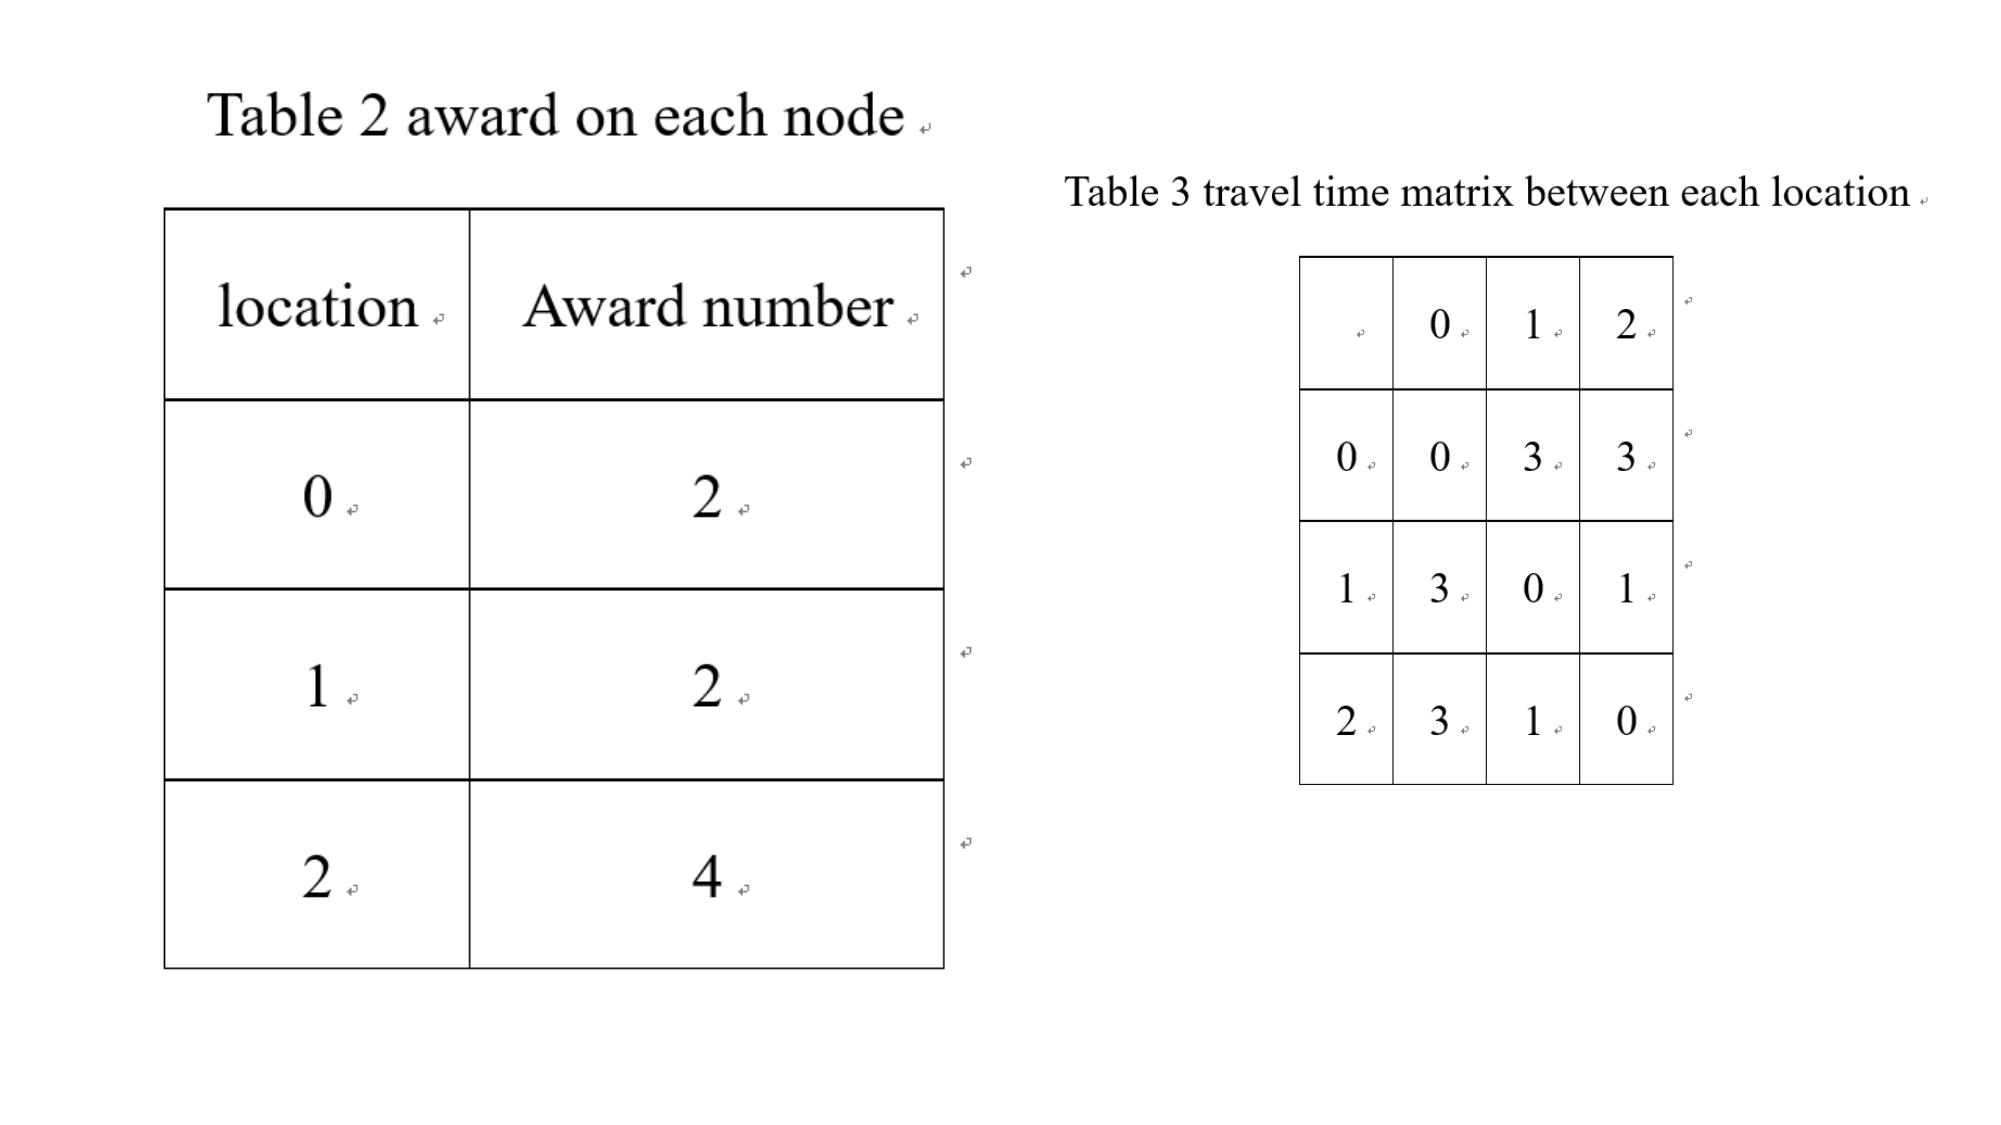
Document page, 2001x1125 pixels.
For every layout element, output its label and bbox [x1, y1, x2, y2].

picture [56, 20, 1031, 1057]
list [1031, 120, 1959, 835]
